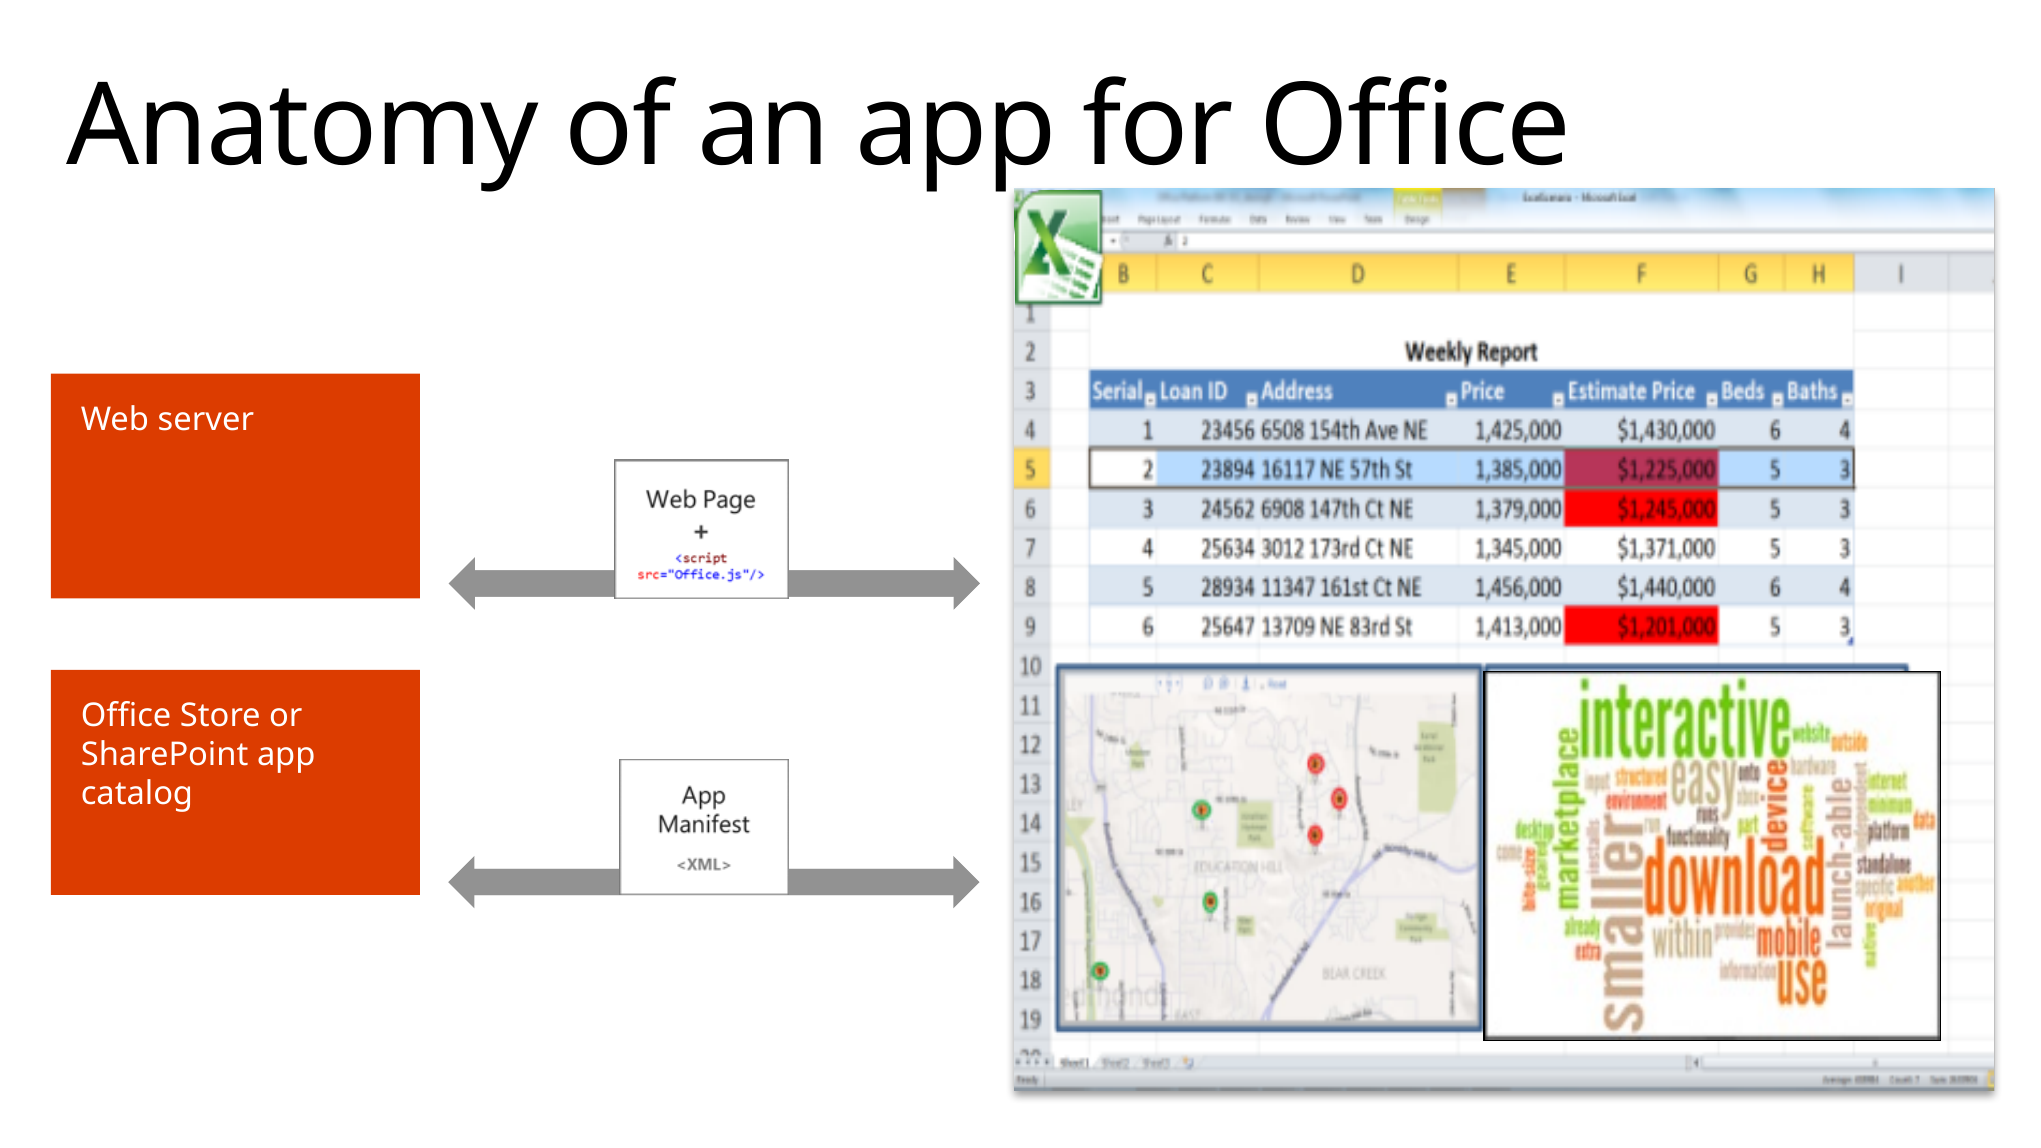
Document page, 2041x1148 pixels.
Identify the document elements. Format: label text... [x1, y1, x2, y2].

text_box Web server [50, 373, 327, 599]
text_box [474, 459, 981, 610]
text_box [327, 245, 1712, 1148]
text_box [474, 759, 980, 909]
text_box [1014, 188, 1996, 1091]
title Anatomy of an app for Office [42, 50, 1909, 176]
text_box Office Store or SharePoint app catalog [50, 669, 327, 896]
